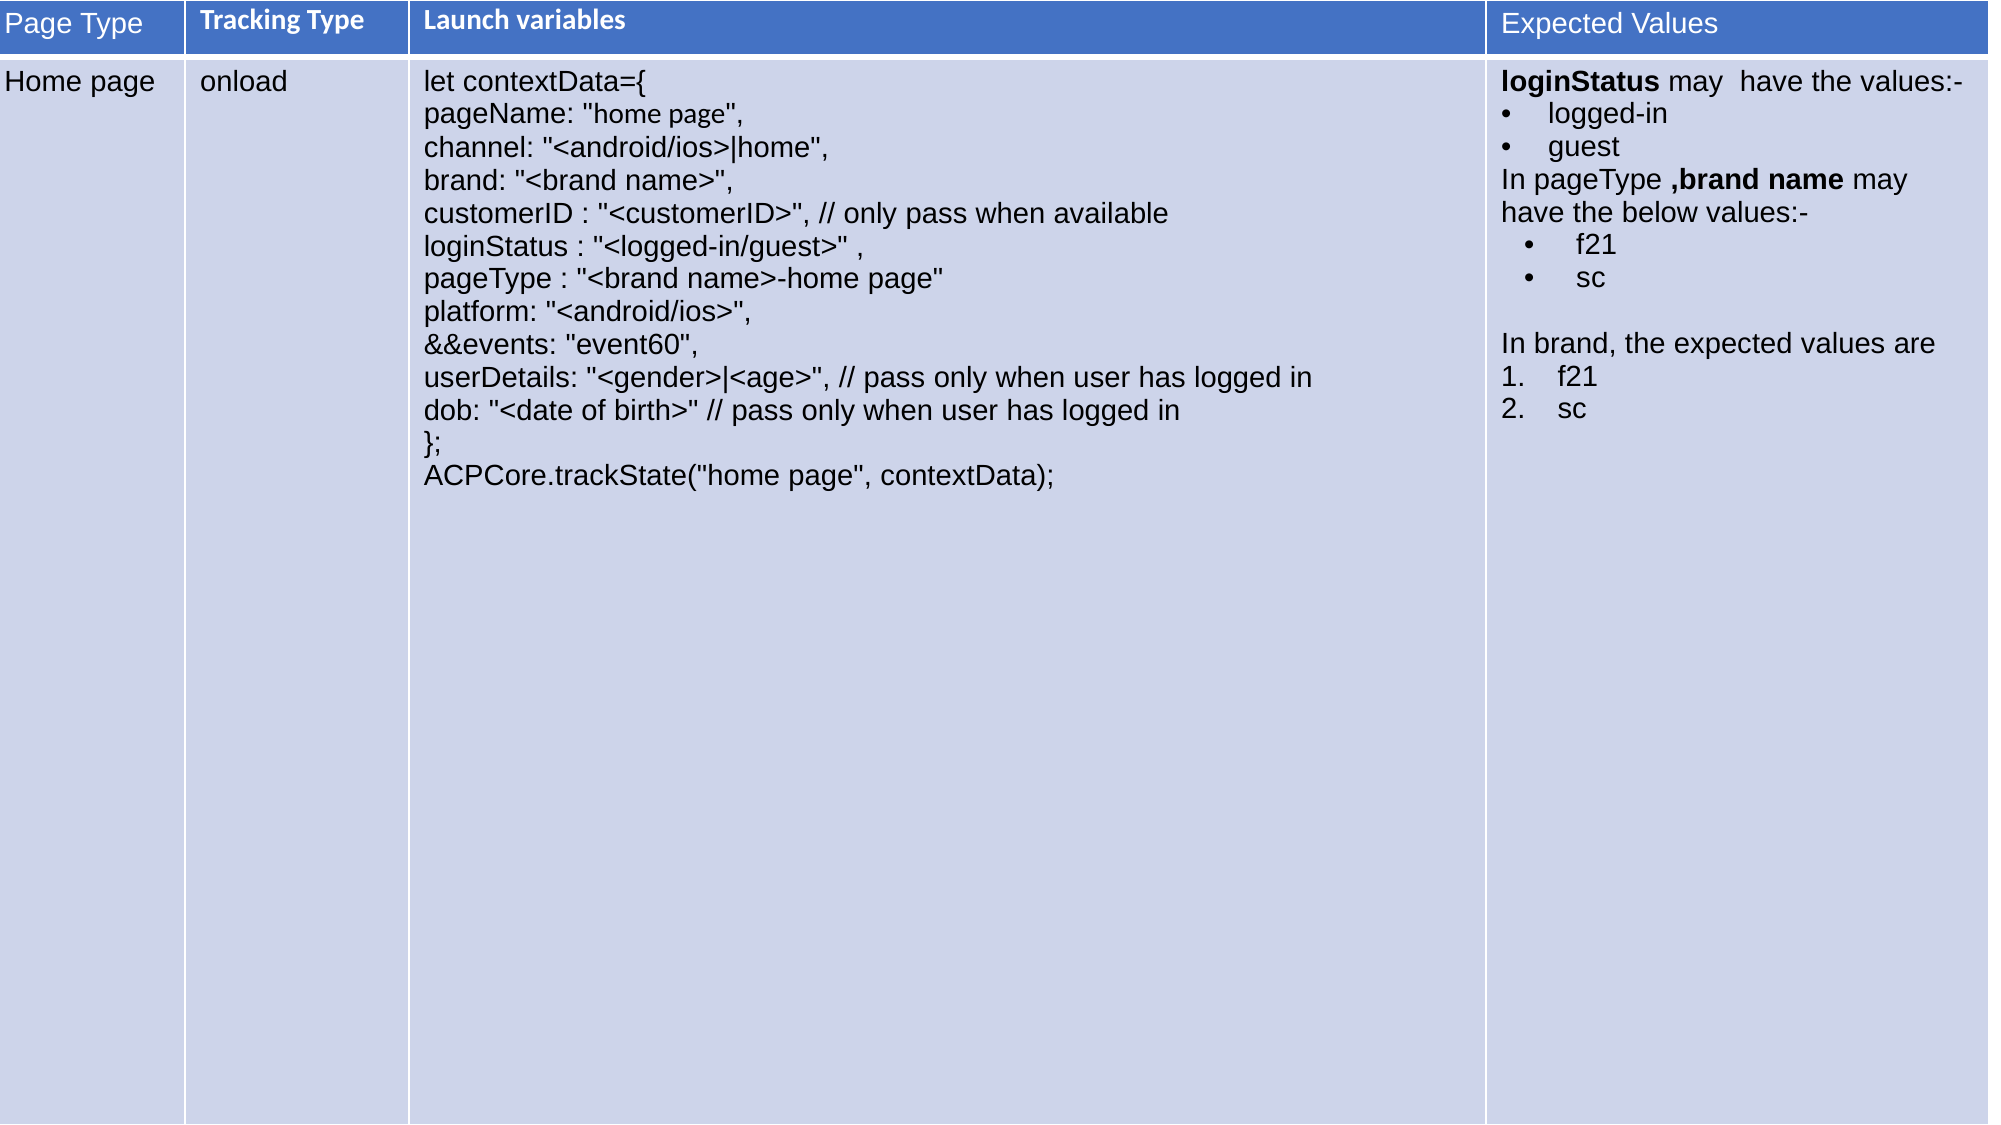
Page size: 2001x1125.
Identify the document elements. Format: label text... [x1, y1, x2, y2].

table_header Expected Values [1487, 1, 1988, 54]
table_header Launch variables [410, 1, 1485, 54]
table_cell let contextData={ pageName: "home page", channel: "<android/ios>|home", brand: "<brand name>", customerID : "<customerID>", // only pass when available loginStatus : "<logged-in/guest>" , pageType : "<brand name>-home page" platform: "<android/ios>", &&events: "event60", userDetails: "<gender>|<age>", // pass only when user has logged in dob: "<date of birth>" // pass only when user has logged in }; ACPCore.trackState("home page", contextData); [410, 60, 1485, 1124]
table_cell loginStatus may have the values:- logged-in guest In pageType ,brand name may have the below values:- f21 sc In brand, the expected values are f21 sc [1487, 60, 1988, 1124]
table_cell onload [186, 60, 408, 1124]
table_header Page Type [0, 1, 184, 54]
table_header Tracking Type [186, 1, 408, 54]
table_cell Home page [0, 60, 184, 1124]
